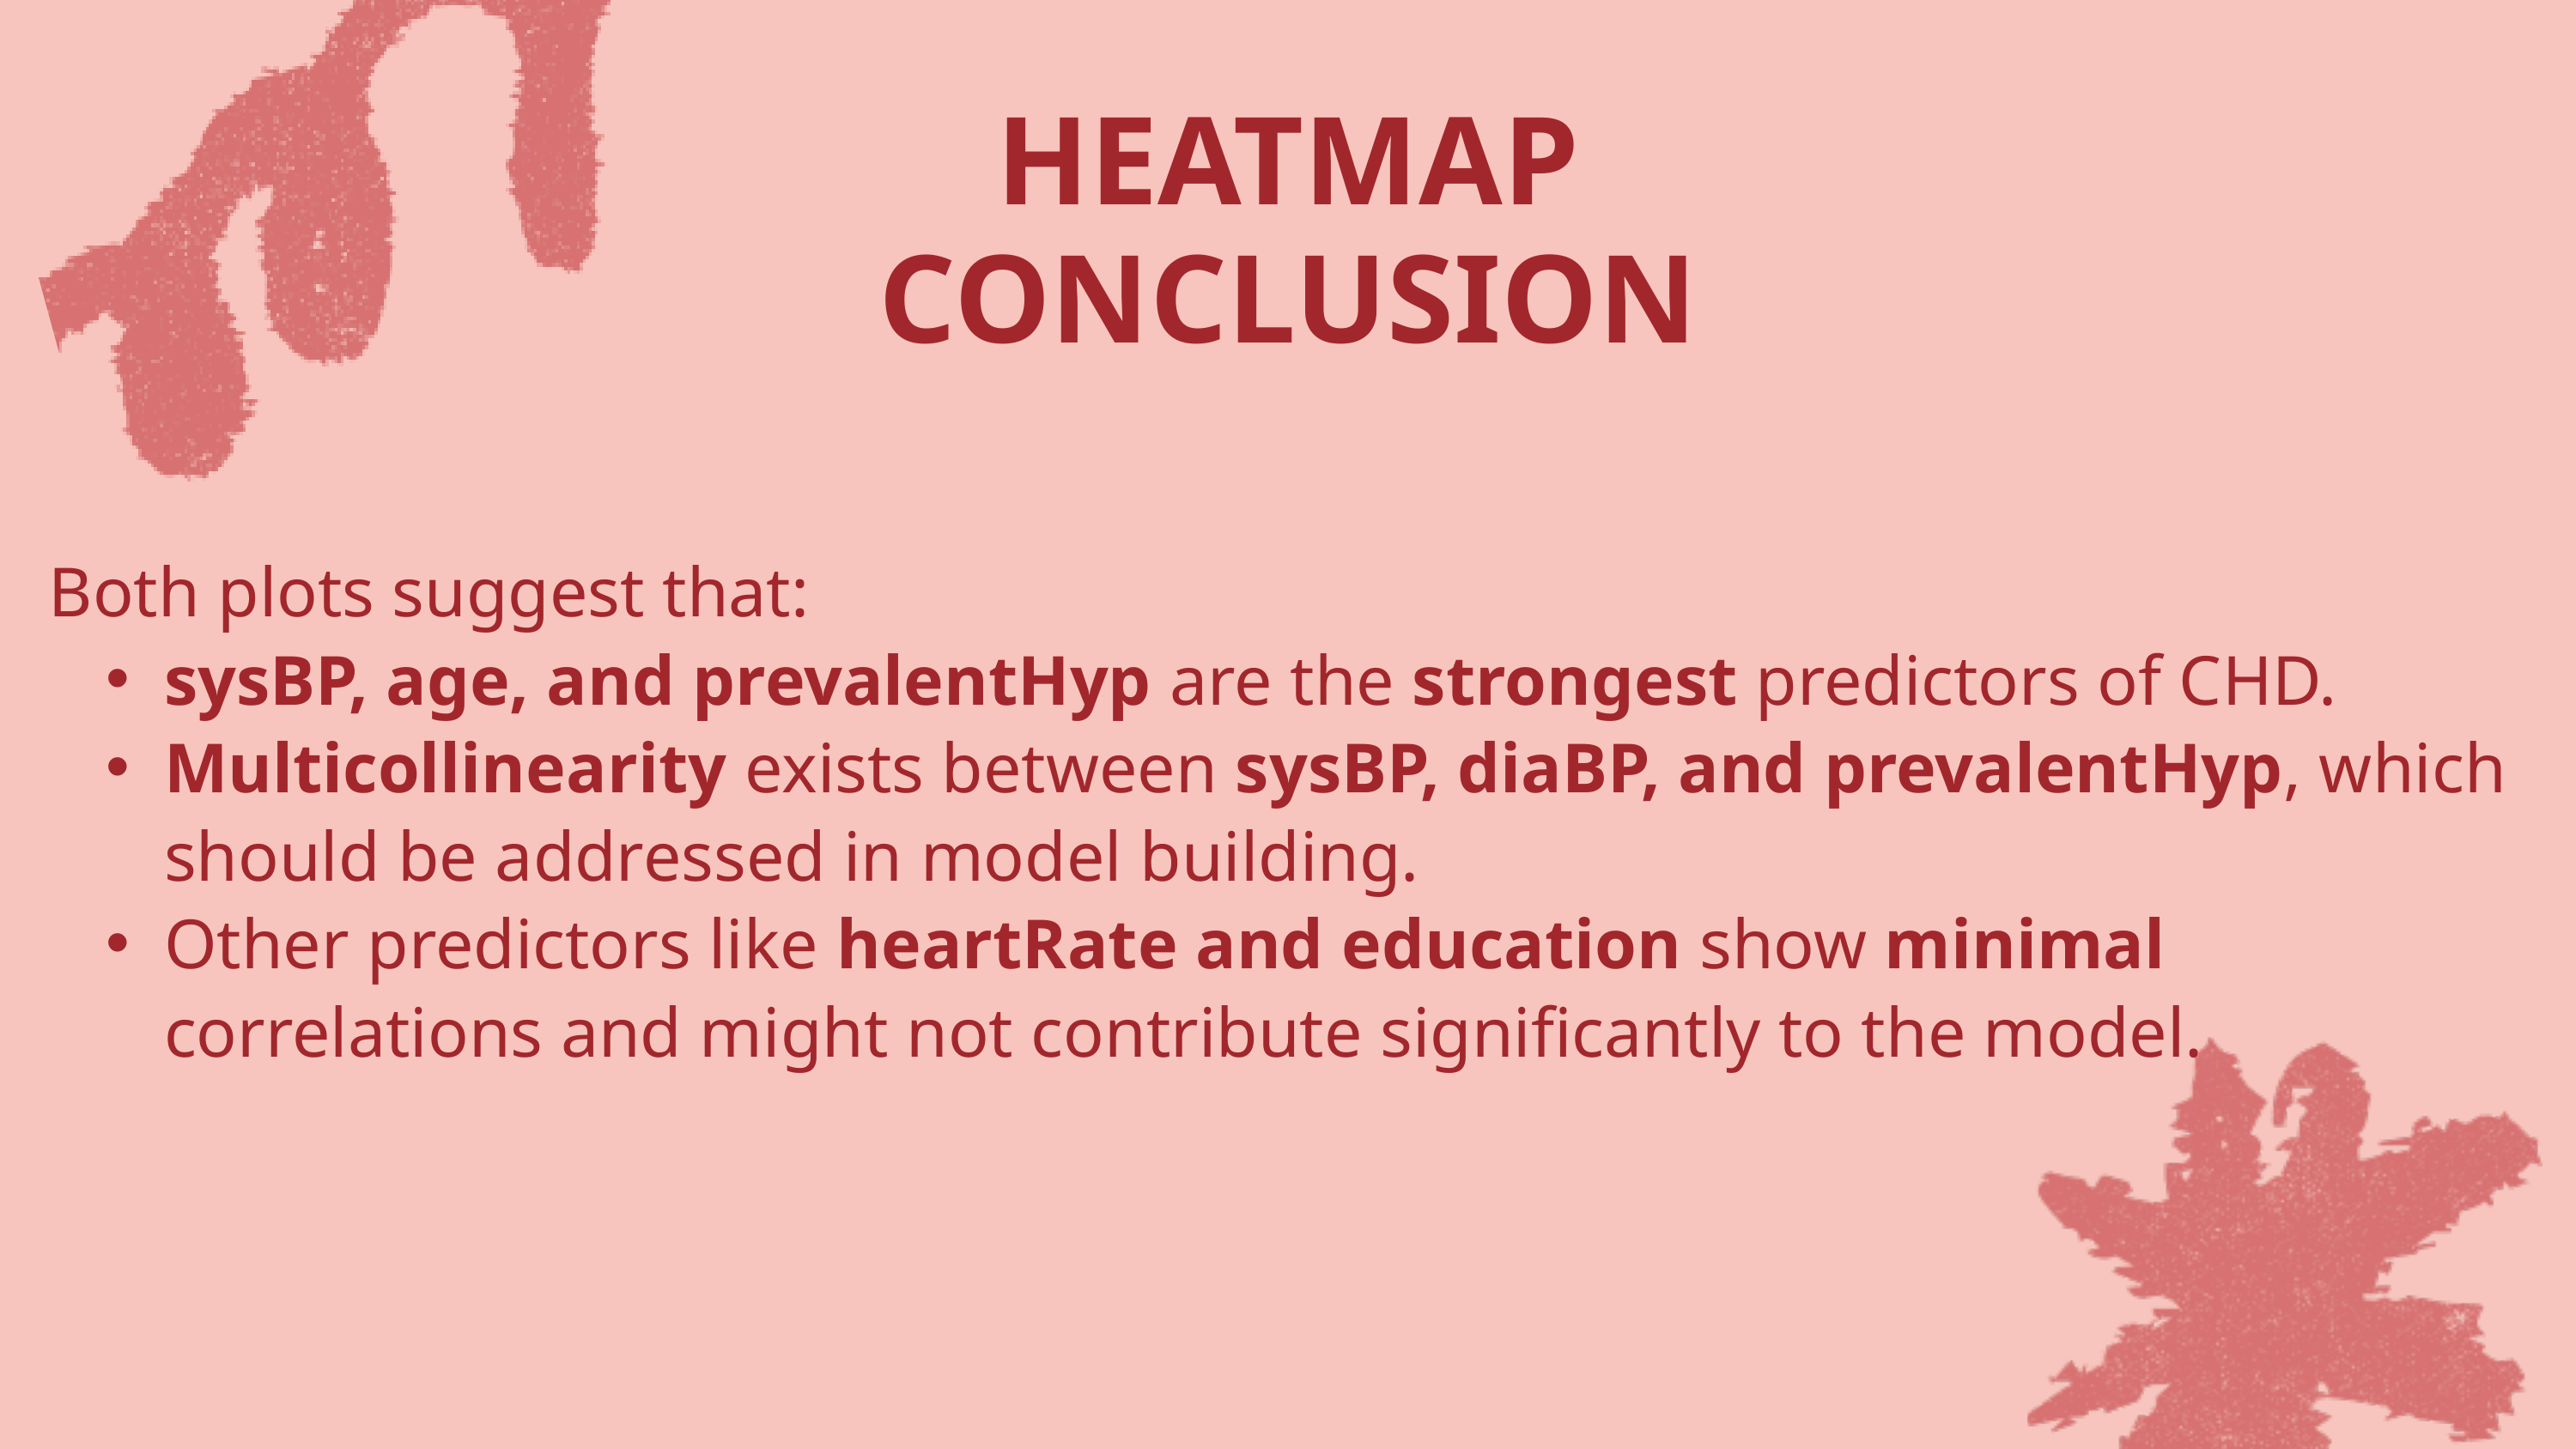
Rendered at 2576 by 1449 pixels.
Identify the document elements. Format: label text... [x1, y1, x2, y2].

text_box [0, 0, 781, 532]
text_box Both plots suggest that: sysBP, age, and prevalentHyp are the strongest predictors of CHD. Multicollinearity exists between sysBP, diaBP, and prevalentHyp, which should be addressed in model building. Other predictors like heartRate and education show minimal correlations and might not contribute significantly to the model. [48, 542, 2542, 1160]
text_box [2026, 1037, 2543, 1449]
text_box HEATMAP CONCLUSION [765, 89, 1811, 367]
